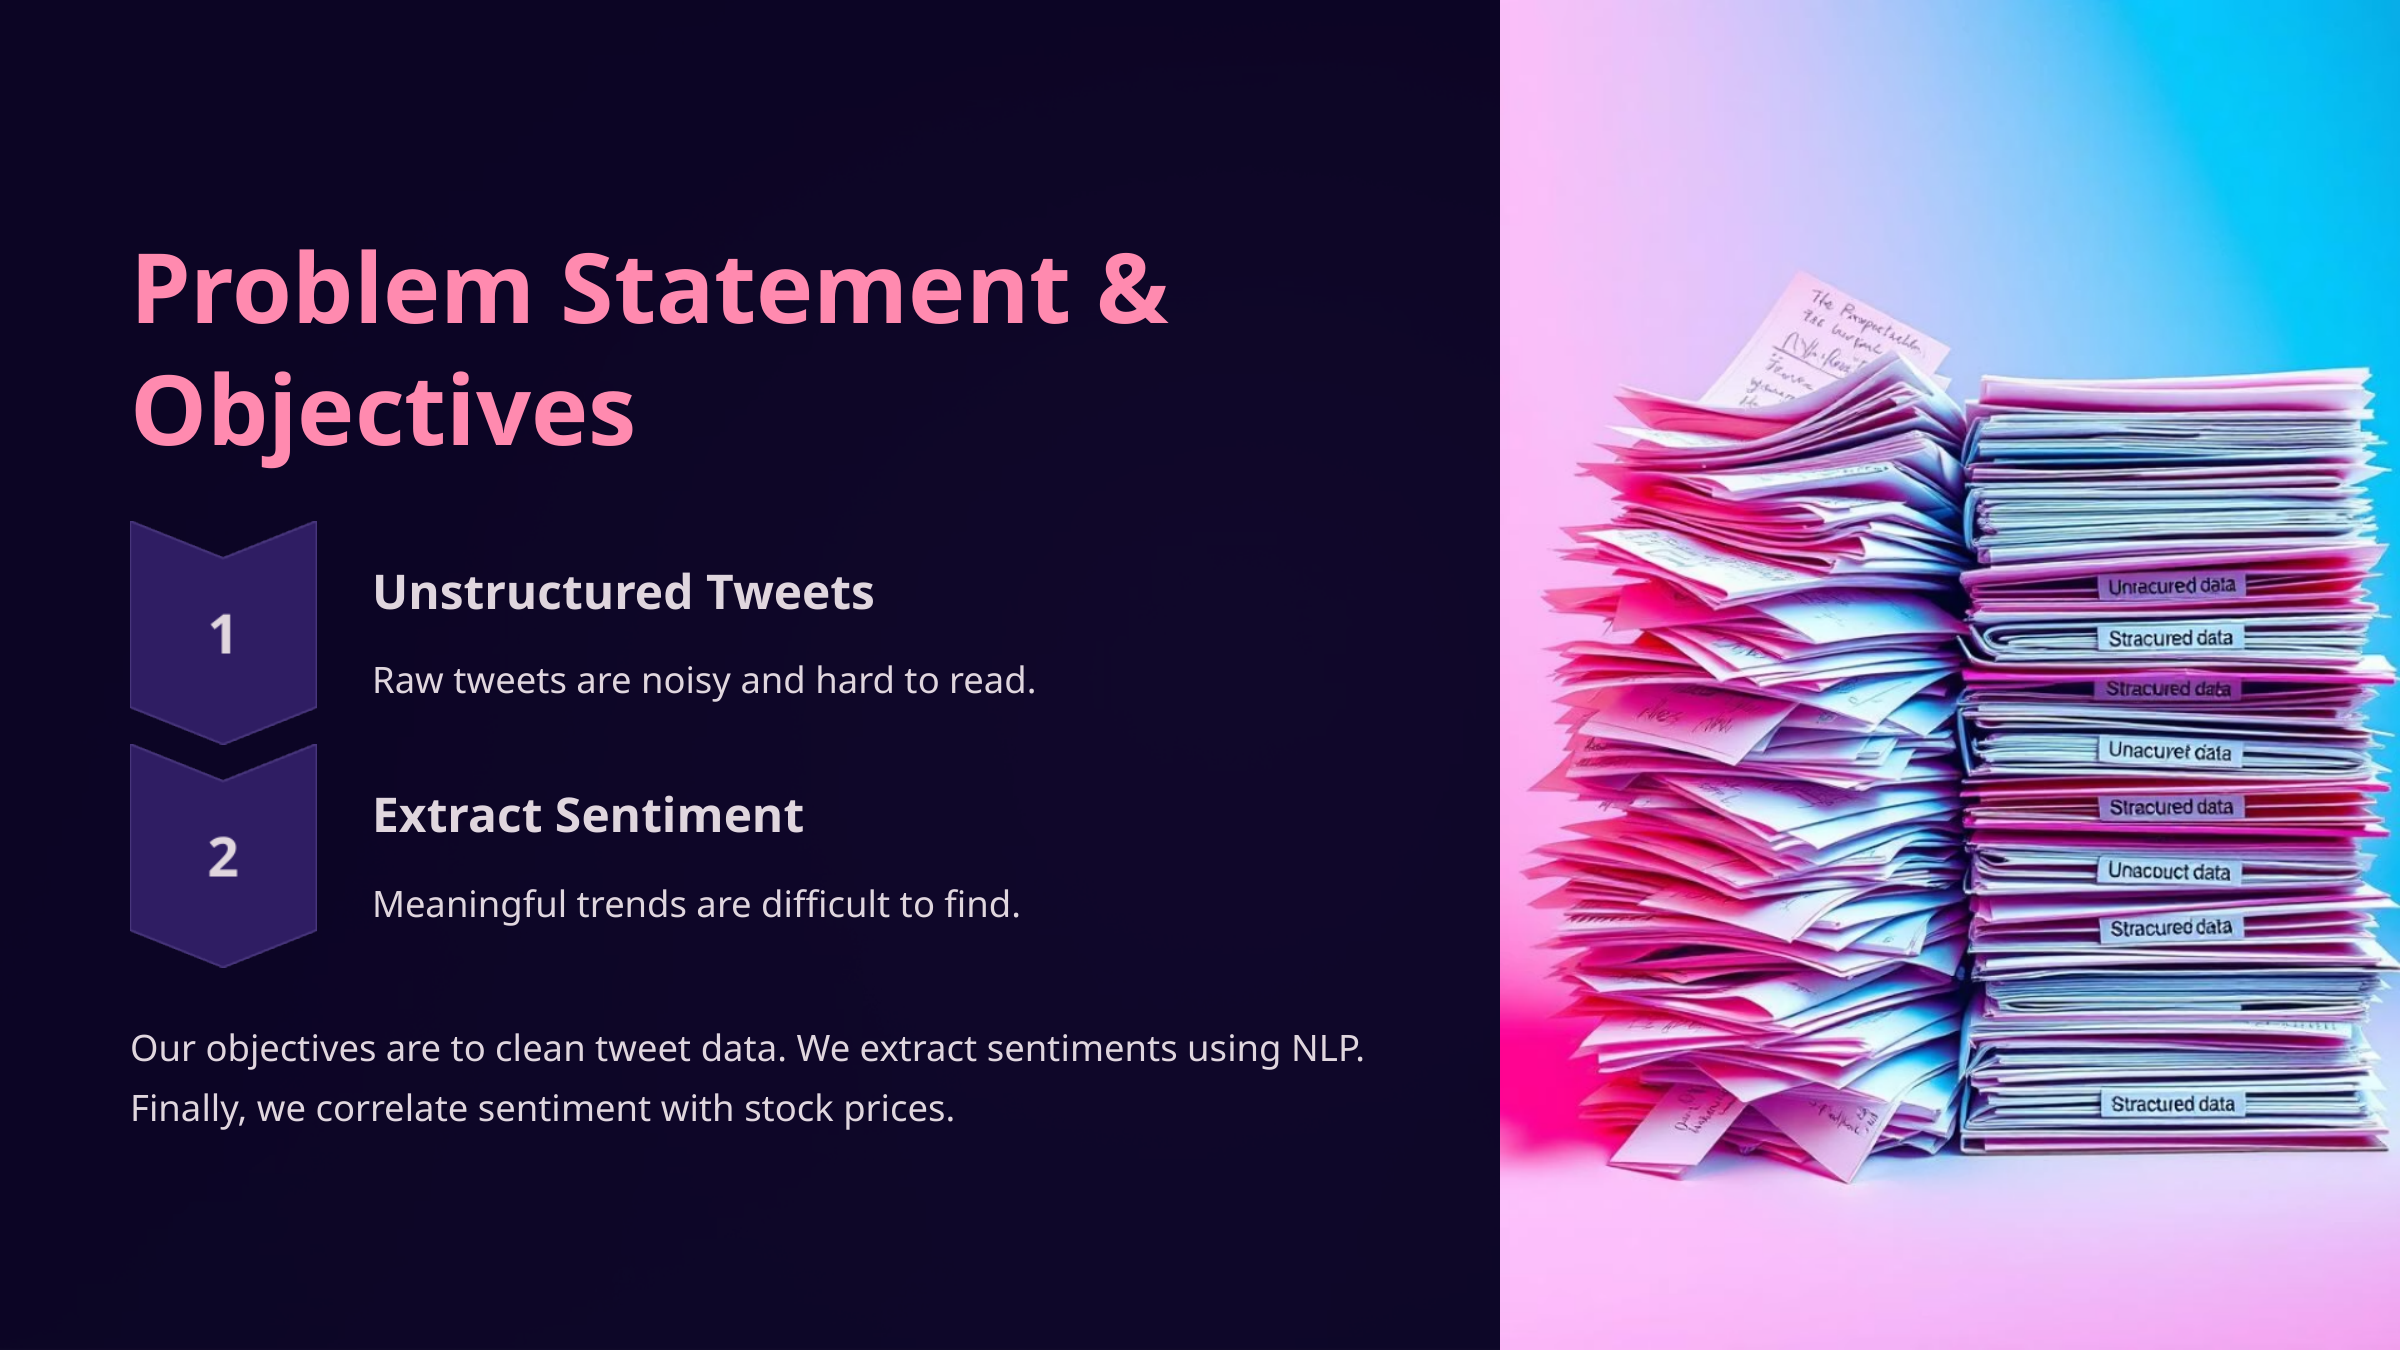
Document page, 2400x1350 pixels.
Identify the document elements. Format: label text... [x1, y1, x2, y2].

text_box Our objectives are to clean tweet data. We extract sentiments using NLP. Finally, we correlate sentiment with stock prices. [130, 1009, 1370, 1129]
text_box Meaningful trends are difficult to find. [372, 865, 1370, 925]
text_box Extract Sentiment [371, 781, 861, 843]
text_box Unstructured Tweets [371, 558, 861, 620]
picture [1499, 0, 2400, 1350]
text_box Raw tweets are noisy and hard to read. [372, 641, 1370, 702]
picture [130, 521, 317, 968]
text_box Problem Statement & Objectives [130, 221, 1370, 466]
